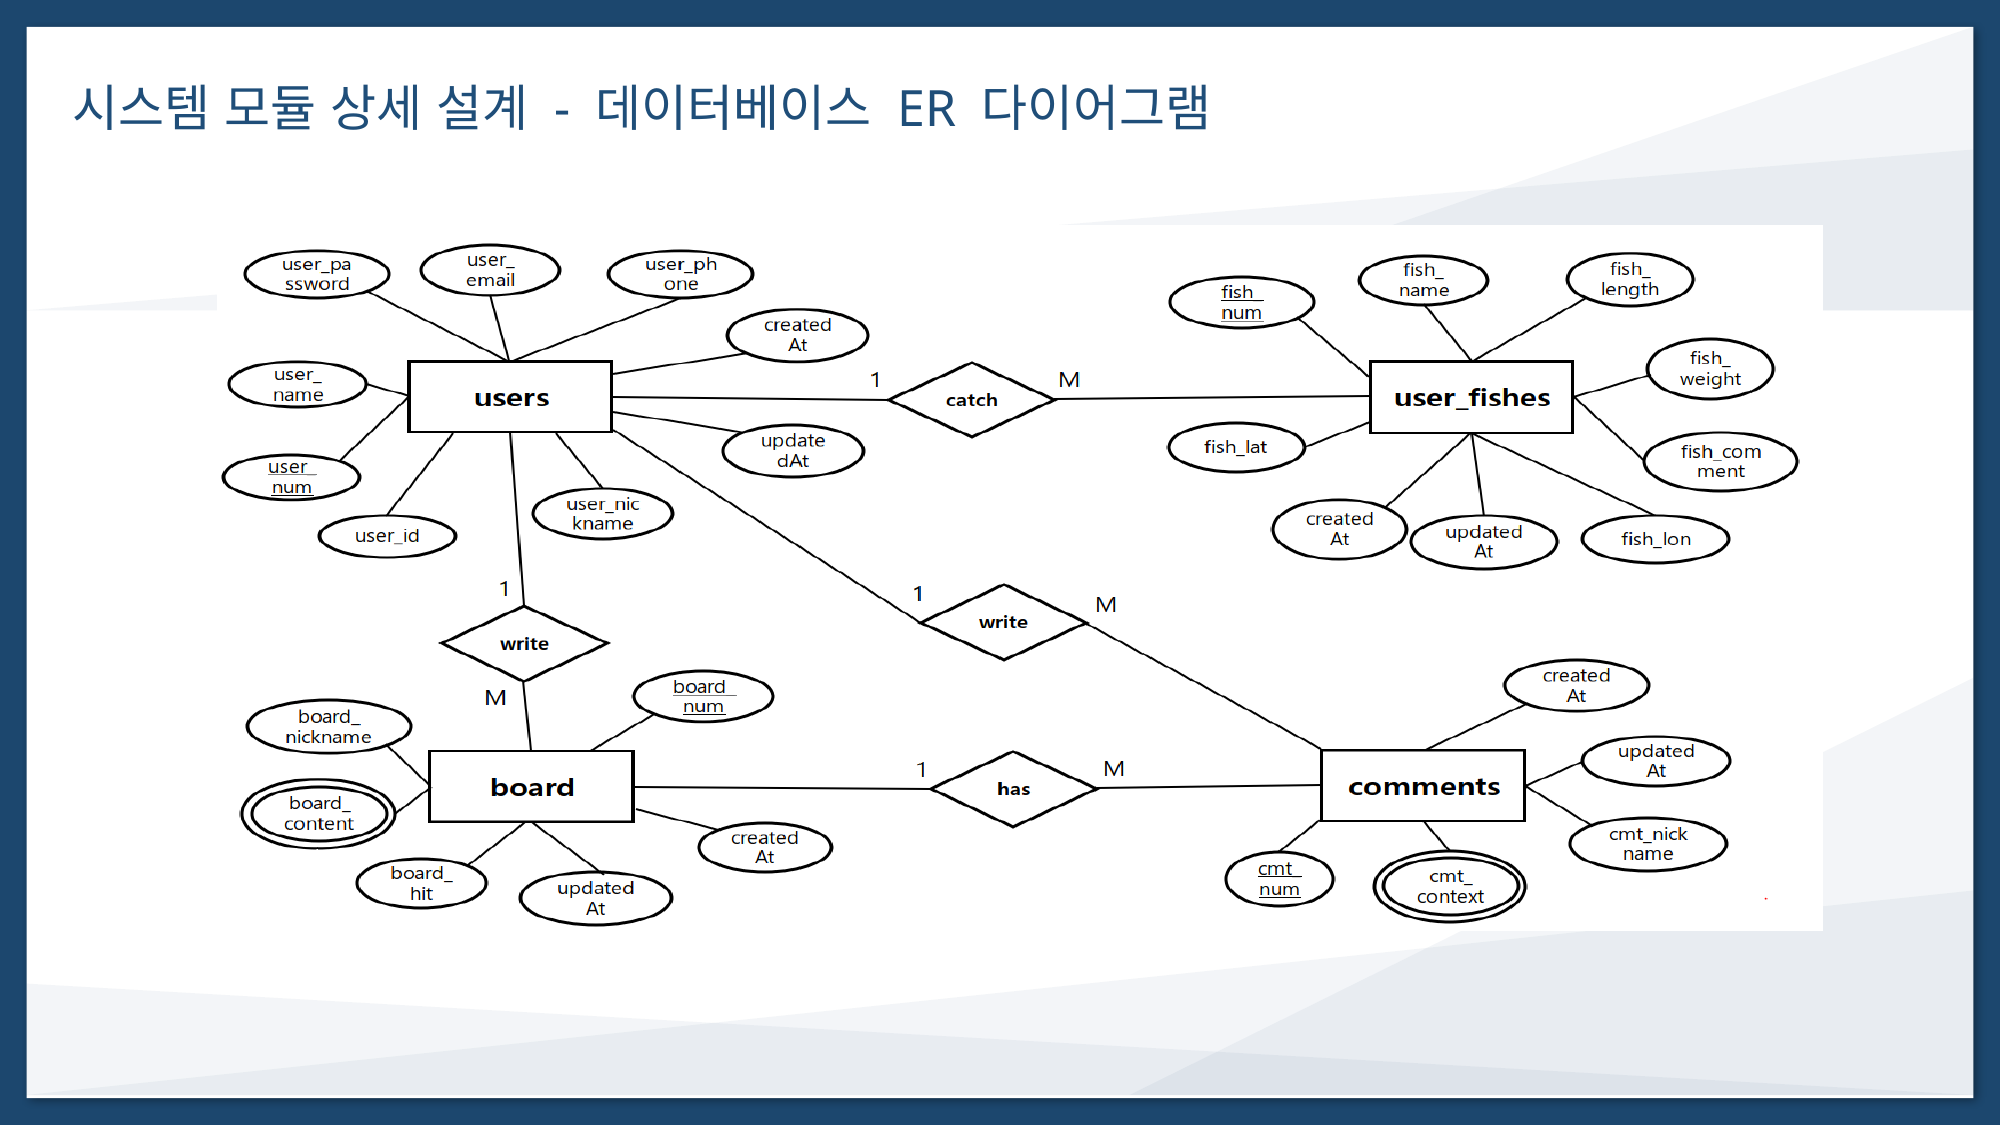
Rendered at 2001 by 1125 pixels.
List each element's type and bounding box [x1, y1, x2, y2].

text_box [26, 26, 1974, 1099]
picture [217, 225, 1823, 931]
